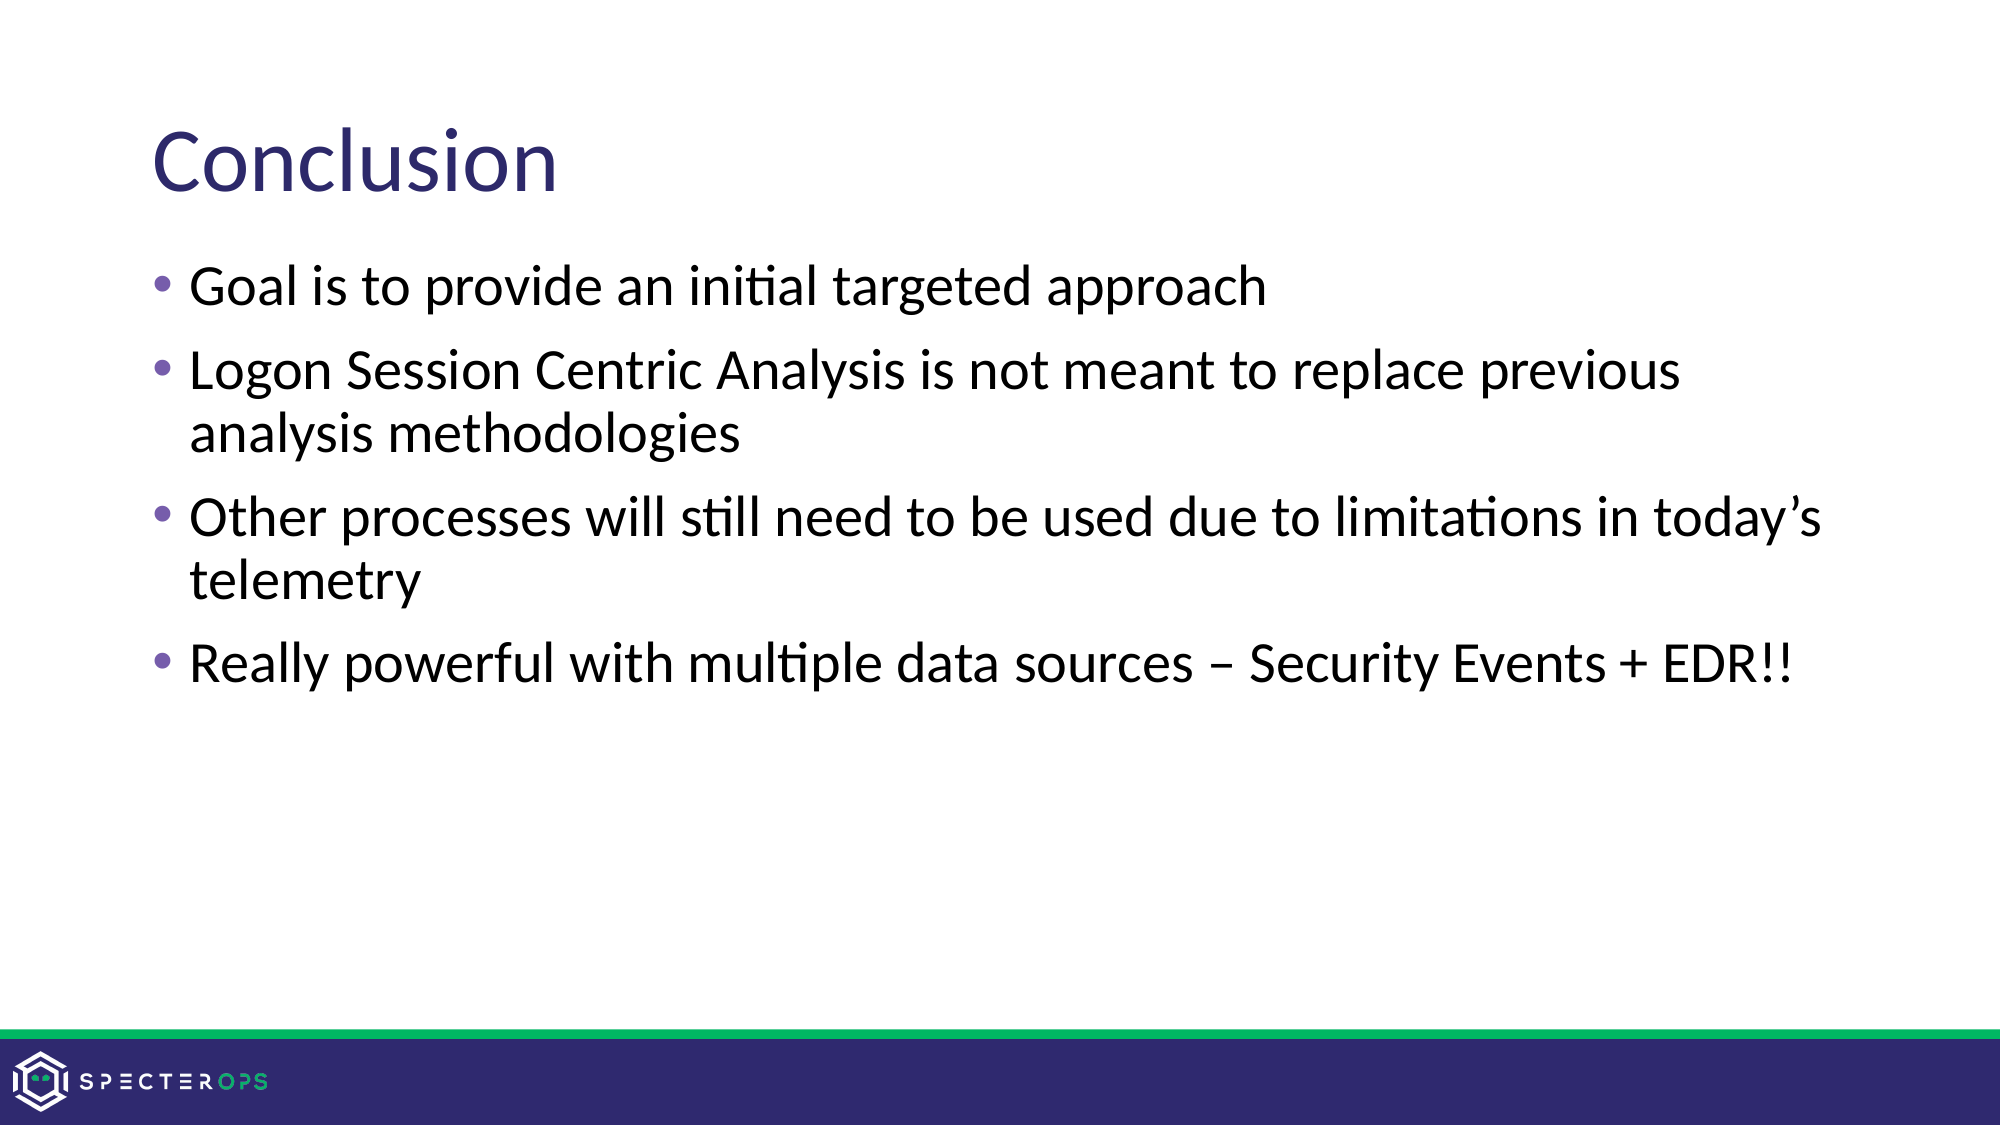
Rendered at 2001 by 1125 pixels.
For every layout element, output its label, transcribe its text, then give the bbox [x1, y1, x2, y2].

title Conclusion [137, 59, 1863, 247]
list Goal is to provide an initial targeted approach Logon Session Centric Analysis is not meant to replace previous analysis methodologies Other processes will still need to be used due to limitations in today’s telemetry Really powerful with multiple data sources – Security Events + EDR!! [137, 247, 1863, 1014]
picture [13, 1051, 267, 1112]
